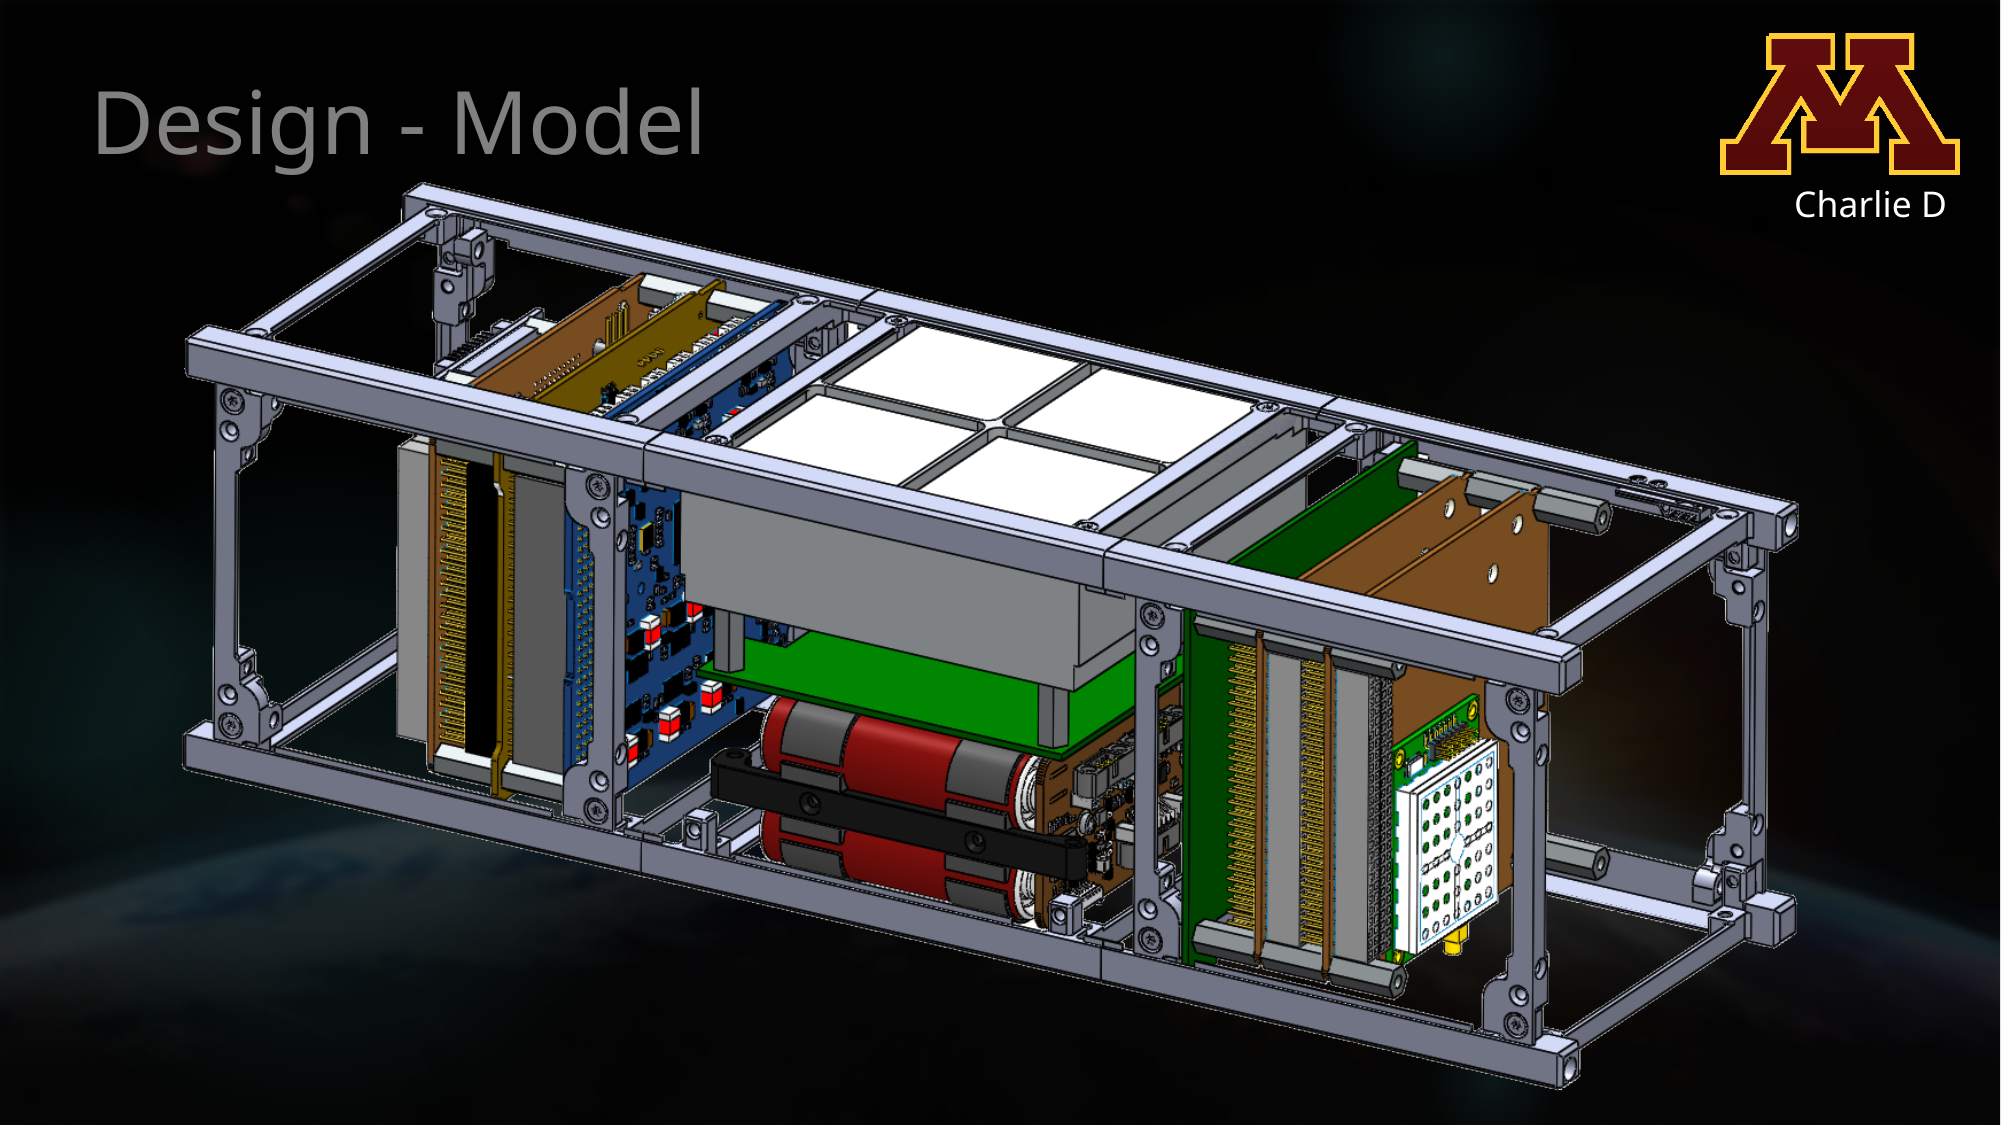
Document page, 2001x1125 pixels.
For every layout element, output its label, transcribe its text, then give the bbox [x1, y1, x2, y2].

title Design - Model [75, 59, 1618, 175]
list Charlie D [1816, 174, 1963, 233]
picture [0, 0, 2001, 1125]
